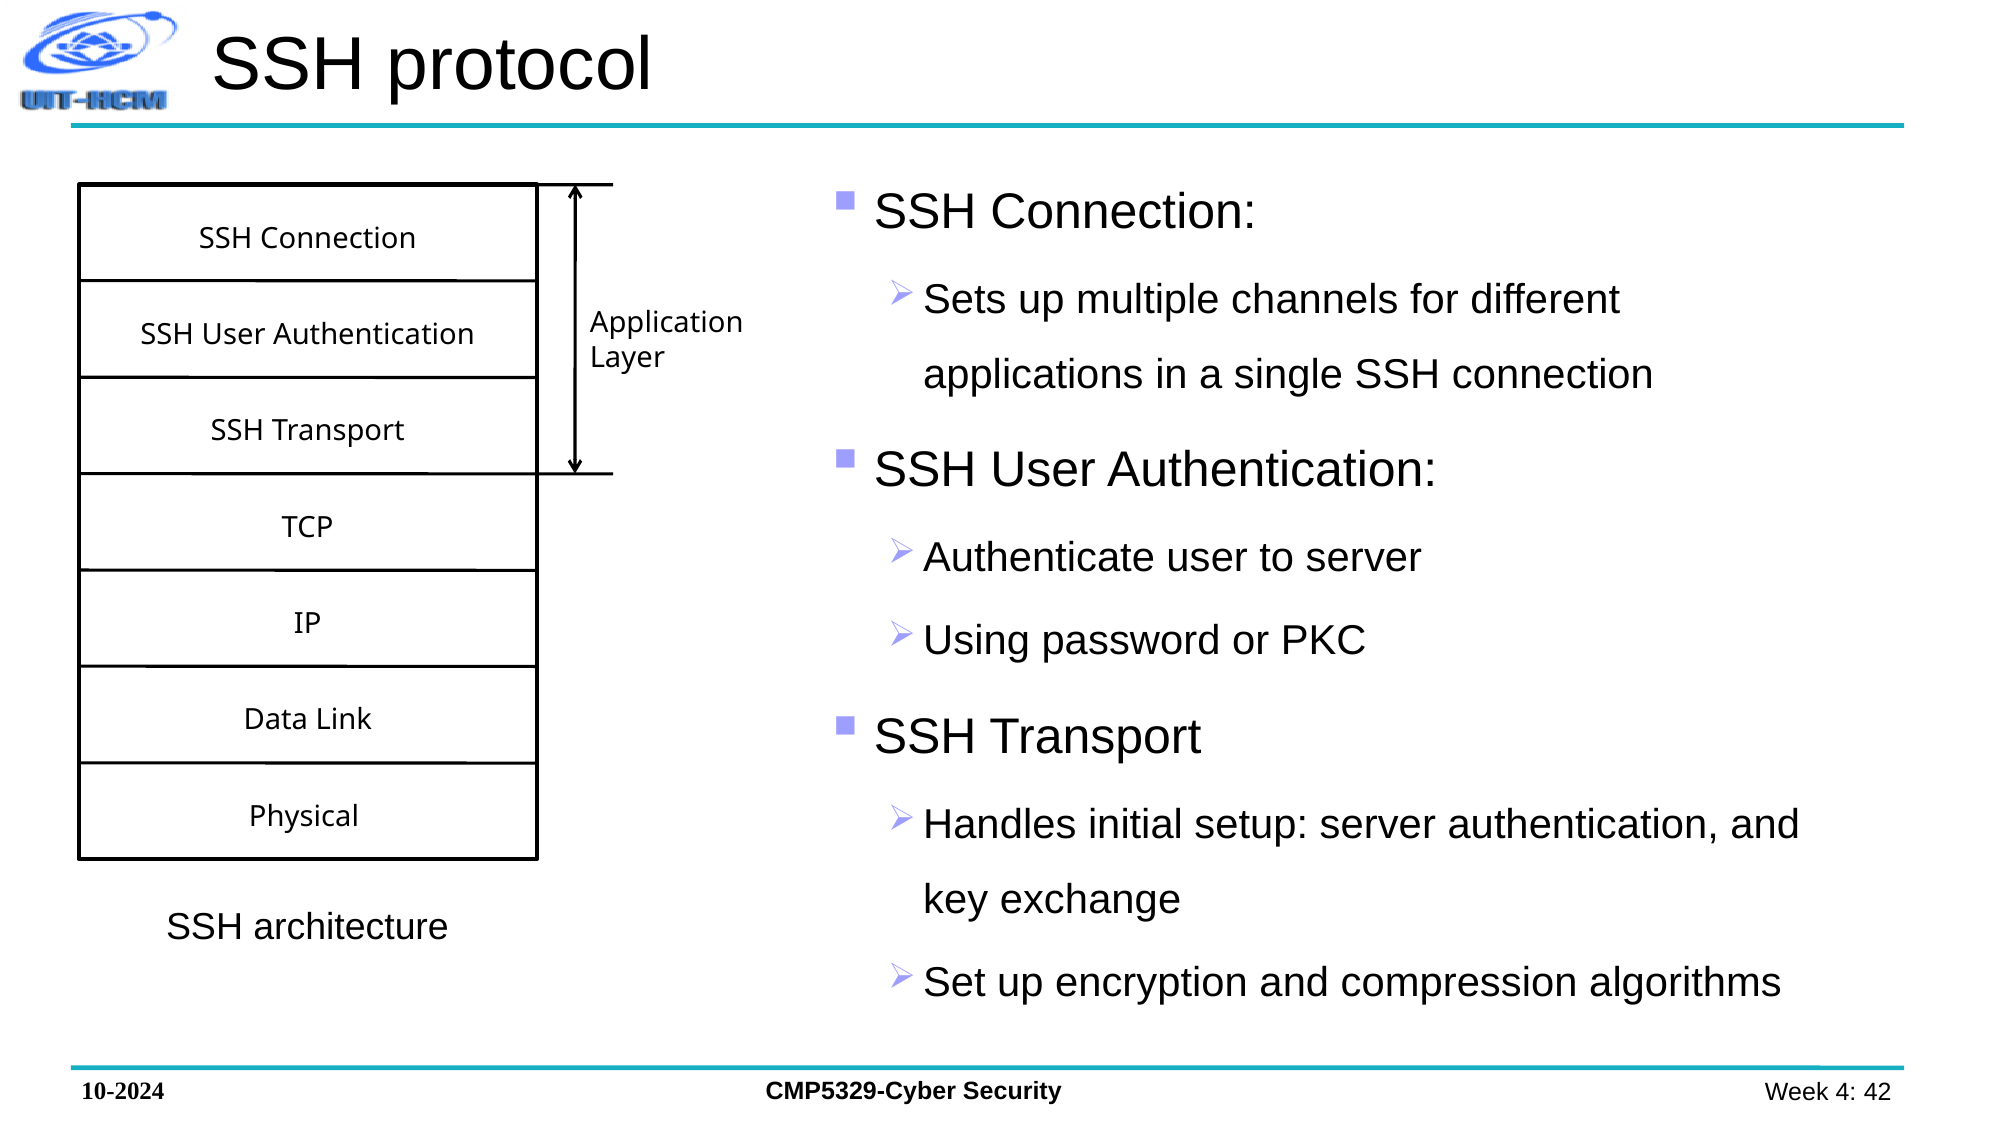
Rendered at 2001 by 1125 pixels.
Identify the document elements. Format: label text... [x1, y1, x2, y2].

title SSH protocol [196, 0, 1674, 126]
text_box SSH architecture [151, 895, 464, 955]
picture [1, 0, 196, 120]
list SSH Connection: Sets up multiple channels for different applications in a single SSH connection SSH User Authentication: Authenticate user to server Using password or PKC SSH Transport Handles initial setup: server authentication, and key exchange Set up encryption and compression algorithms [816, 140, 1817, 903]
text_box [78, 184, 779, 860]
